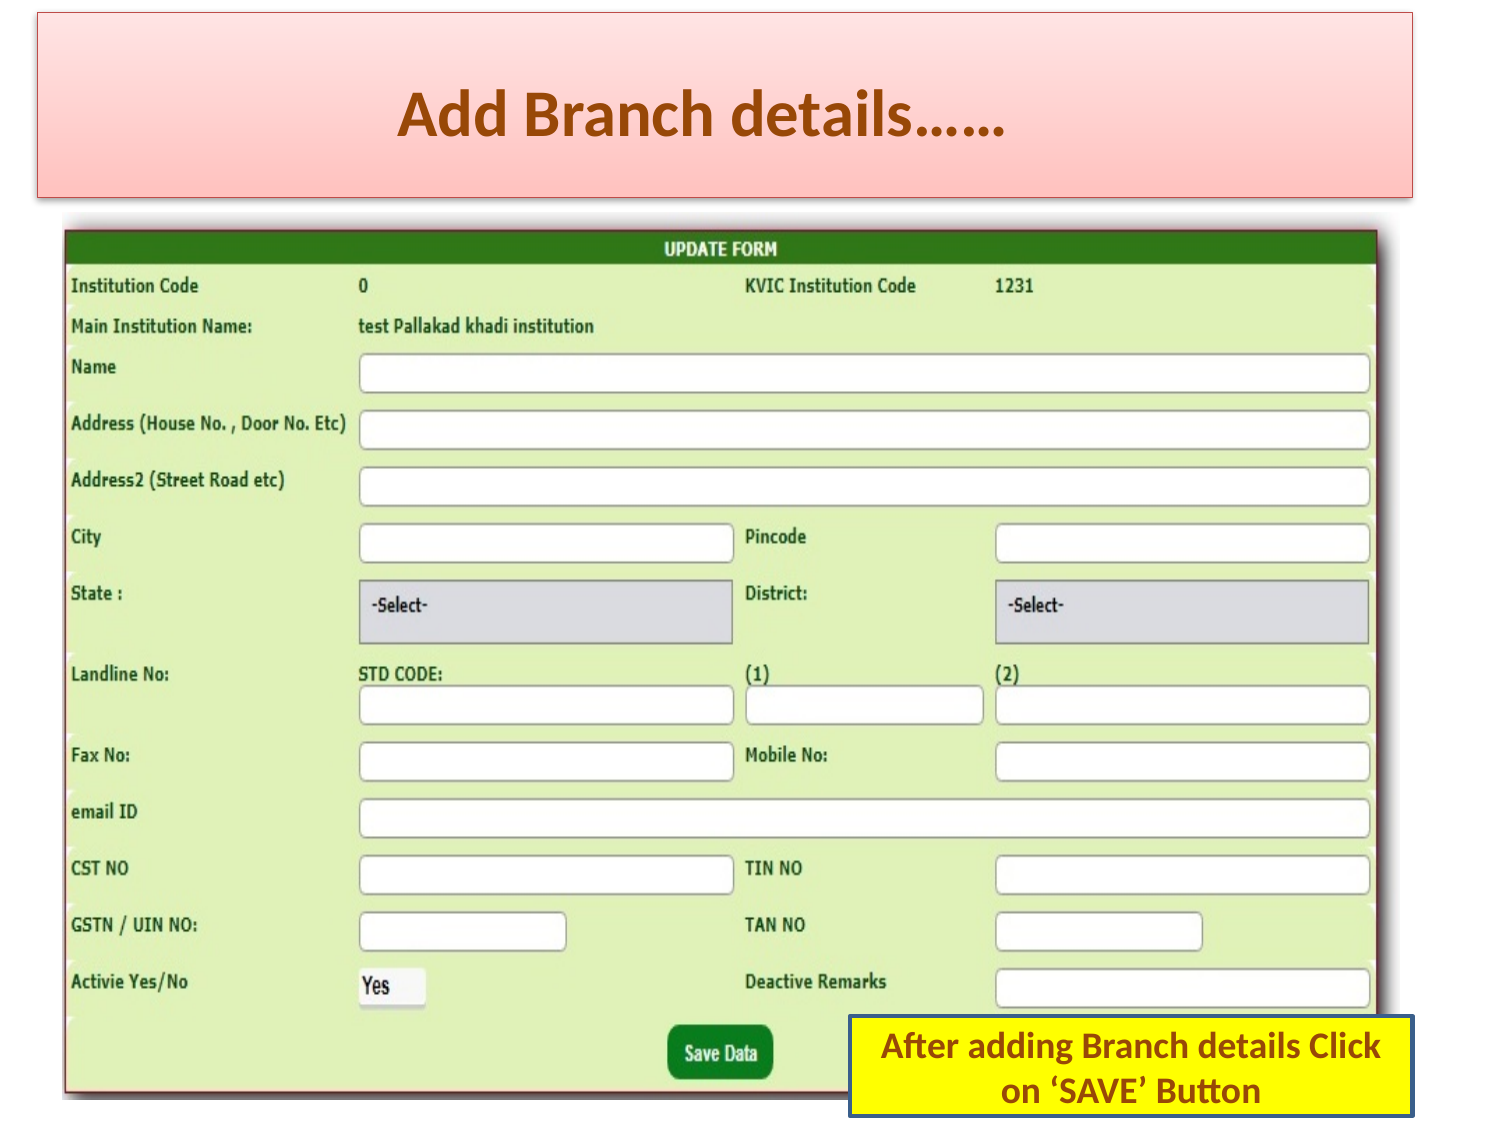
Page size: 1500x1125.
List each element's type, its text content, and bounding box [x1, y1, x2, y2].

text_box After adding Branch details Click on ‘SAVE’ Button [848, 1014, 1415, 1118]
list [62, 212, 1401, 1101]
text_box Add Branch details…… [37, 12, 1413, 198]
